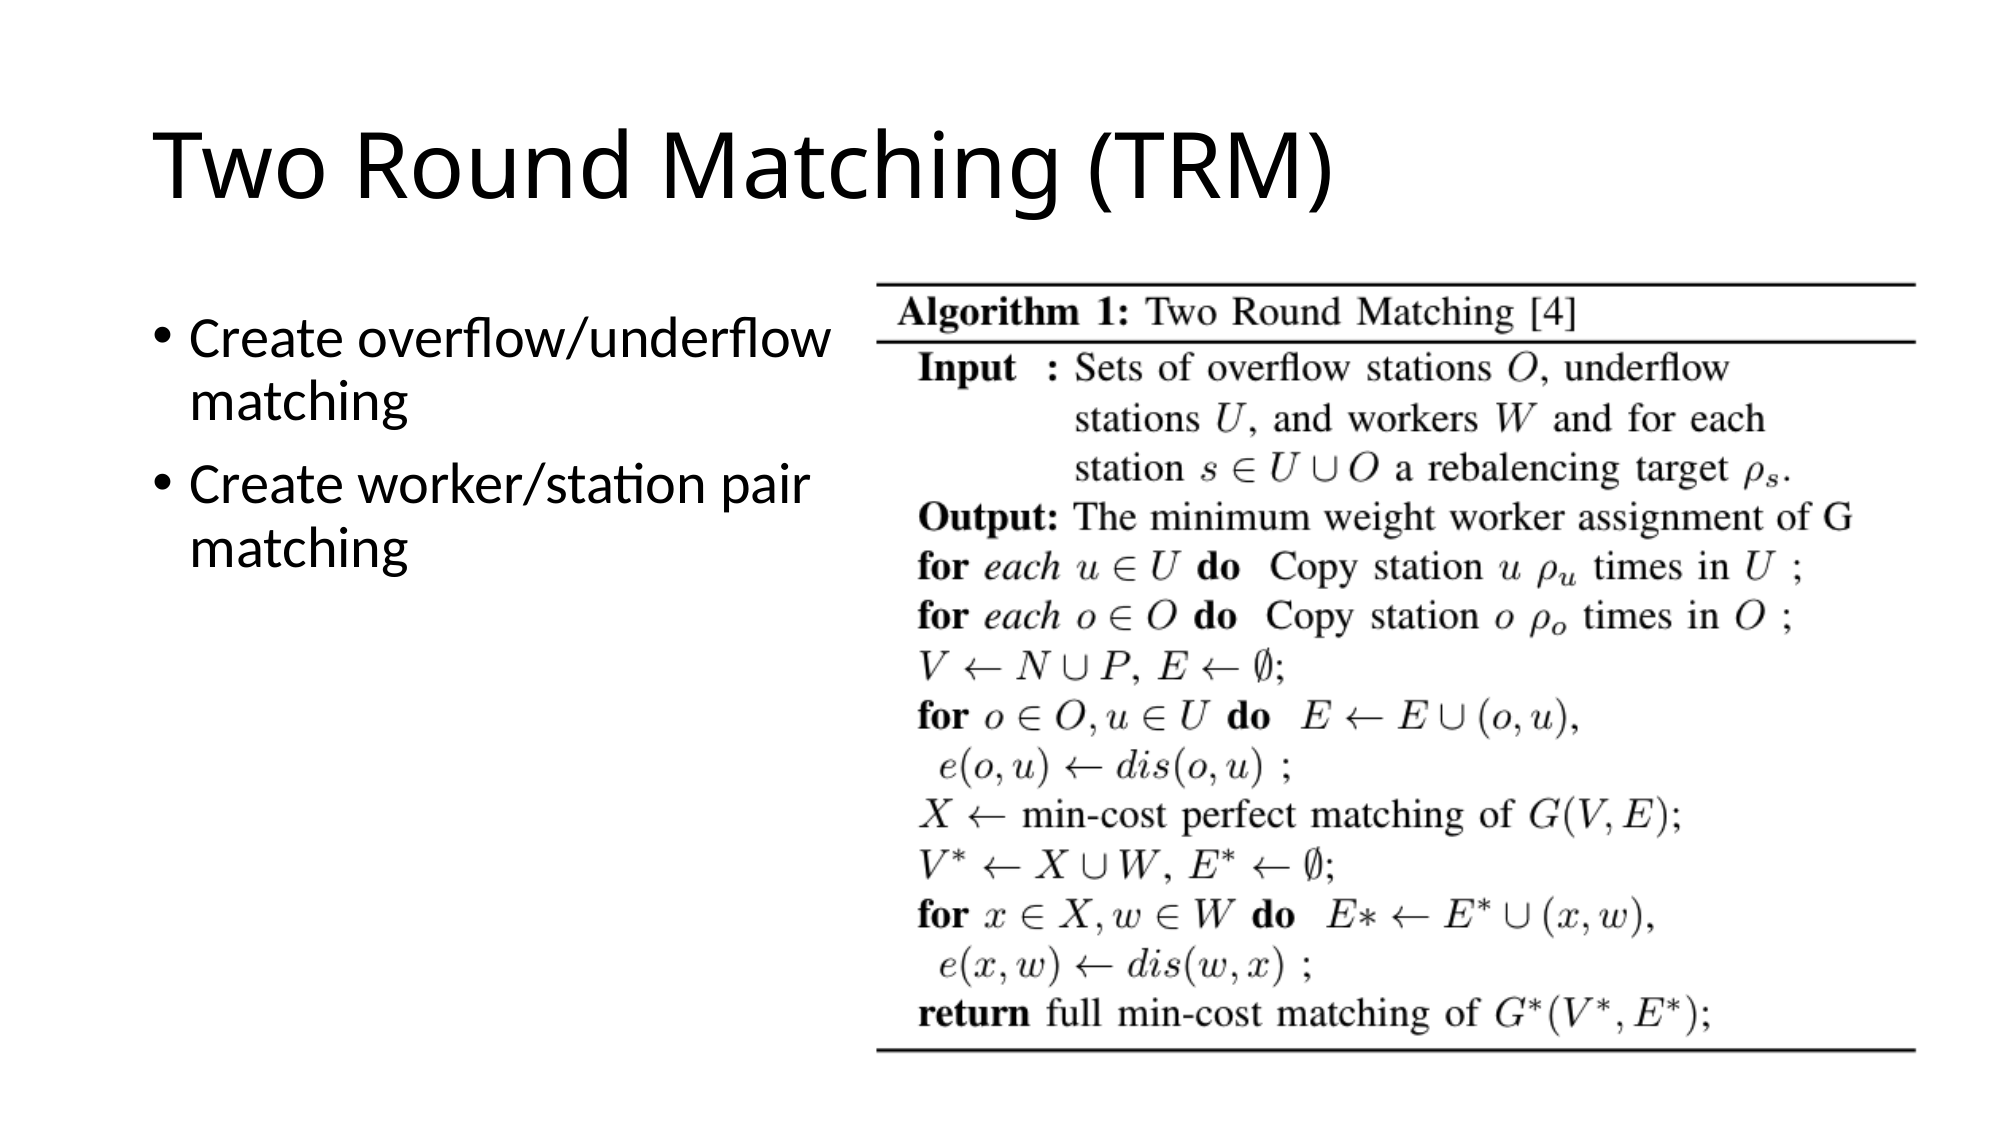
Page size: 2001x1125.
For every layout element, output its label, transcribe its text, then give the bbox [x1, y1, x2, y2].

list Create overflow/underflow matching Create worker/station pair matching [137, 299, 864, 1014]
picture [864, 270, 1937, 1066]
title Two Round Matching (TRM) [137, 59, 1863, 278]
